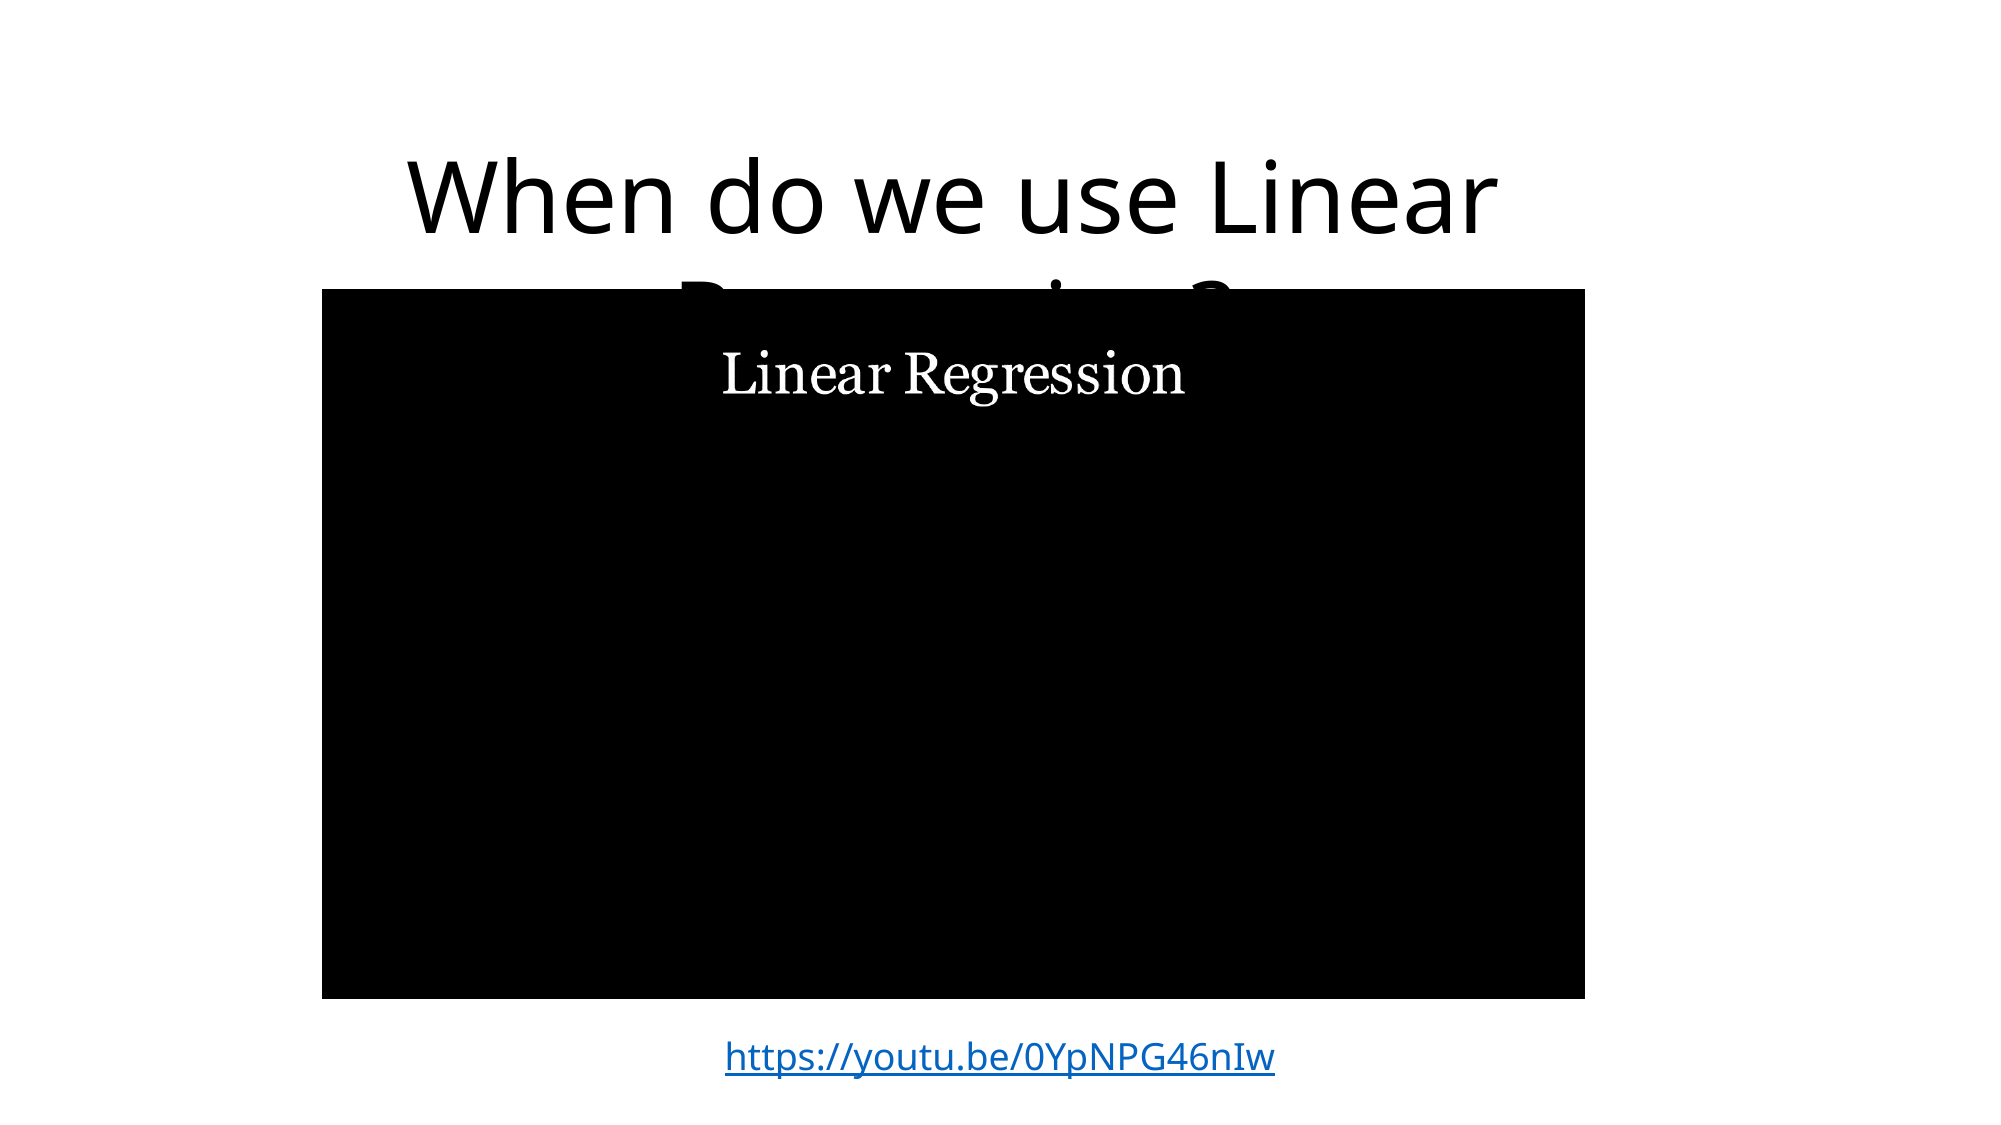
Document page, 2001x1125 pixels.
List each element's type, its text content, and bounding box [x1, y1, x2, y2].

text_box https://youtu.be/0YpNPG46nIw [500, 1025, 1500, 1091]
text_box When do we use Linear Regression? [99, 125, 1808, 381]
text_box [322, 288, 1586, 1000]
